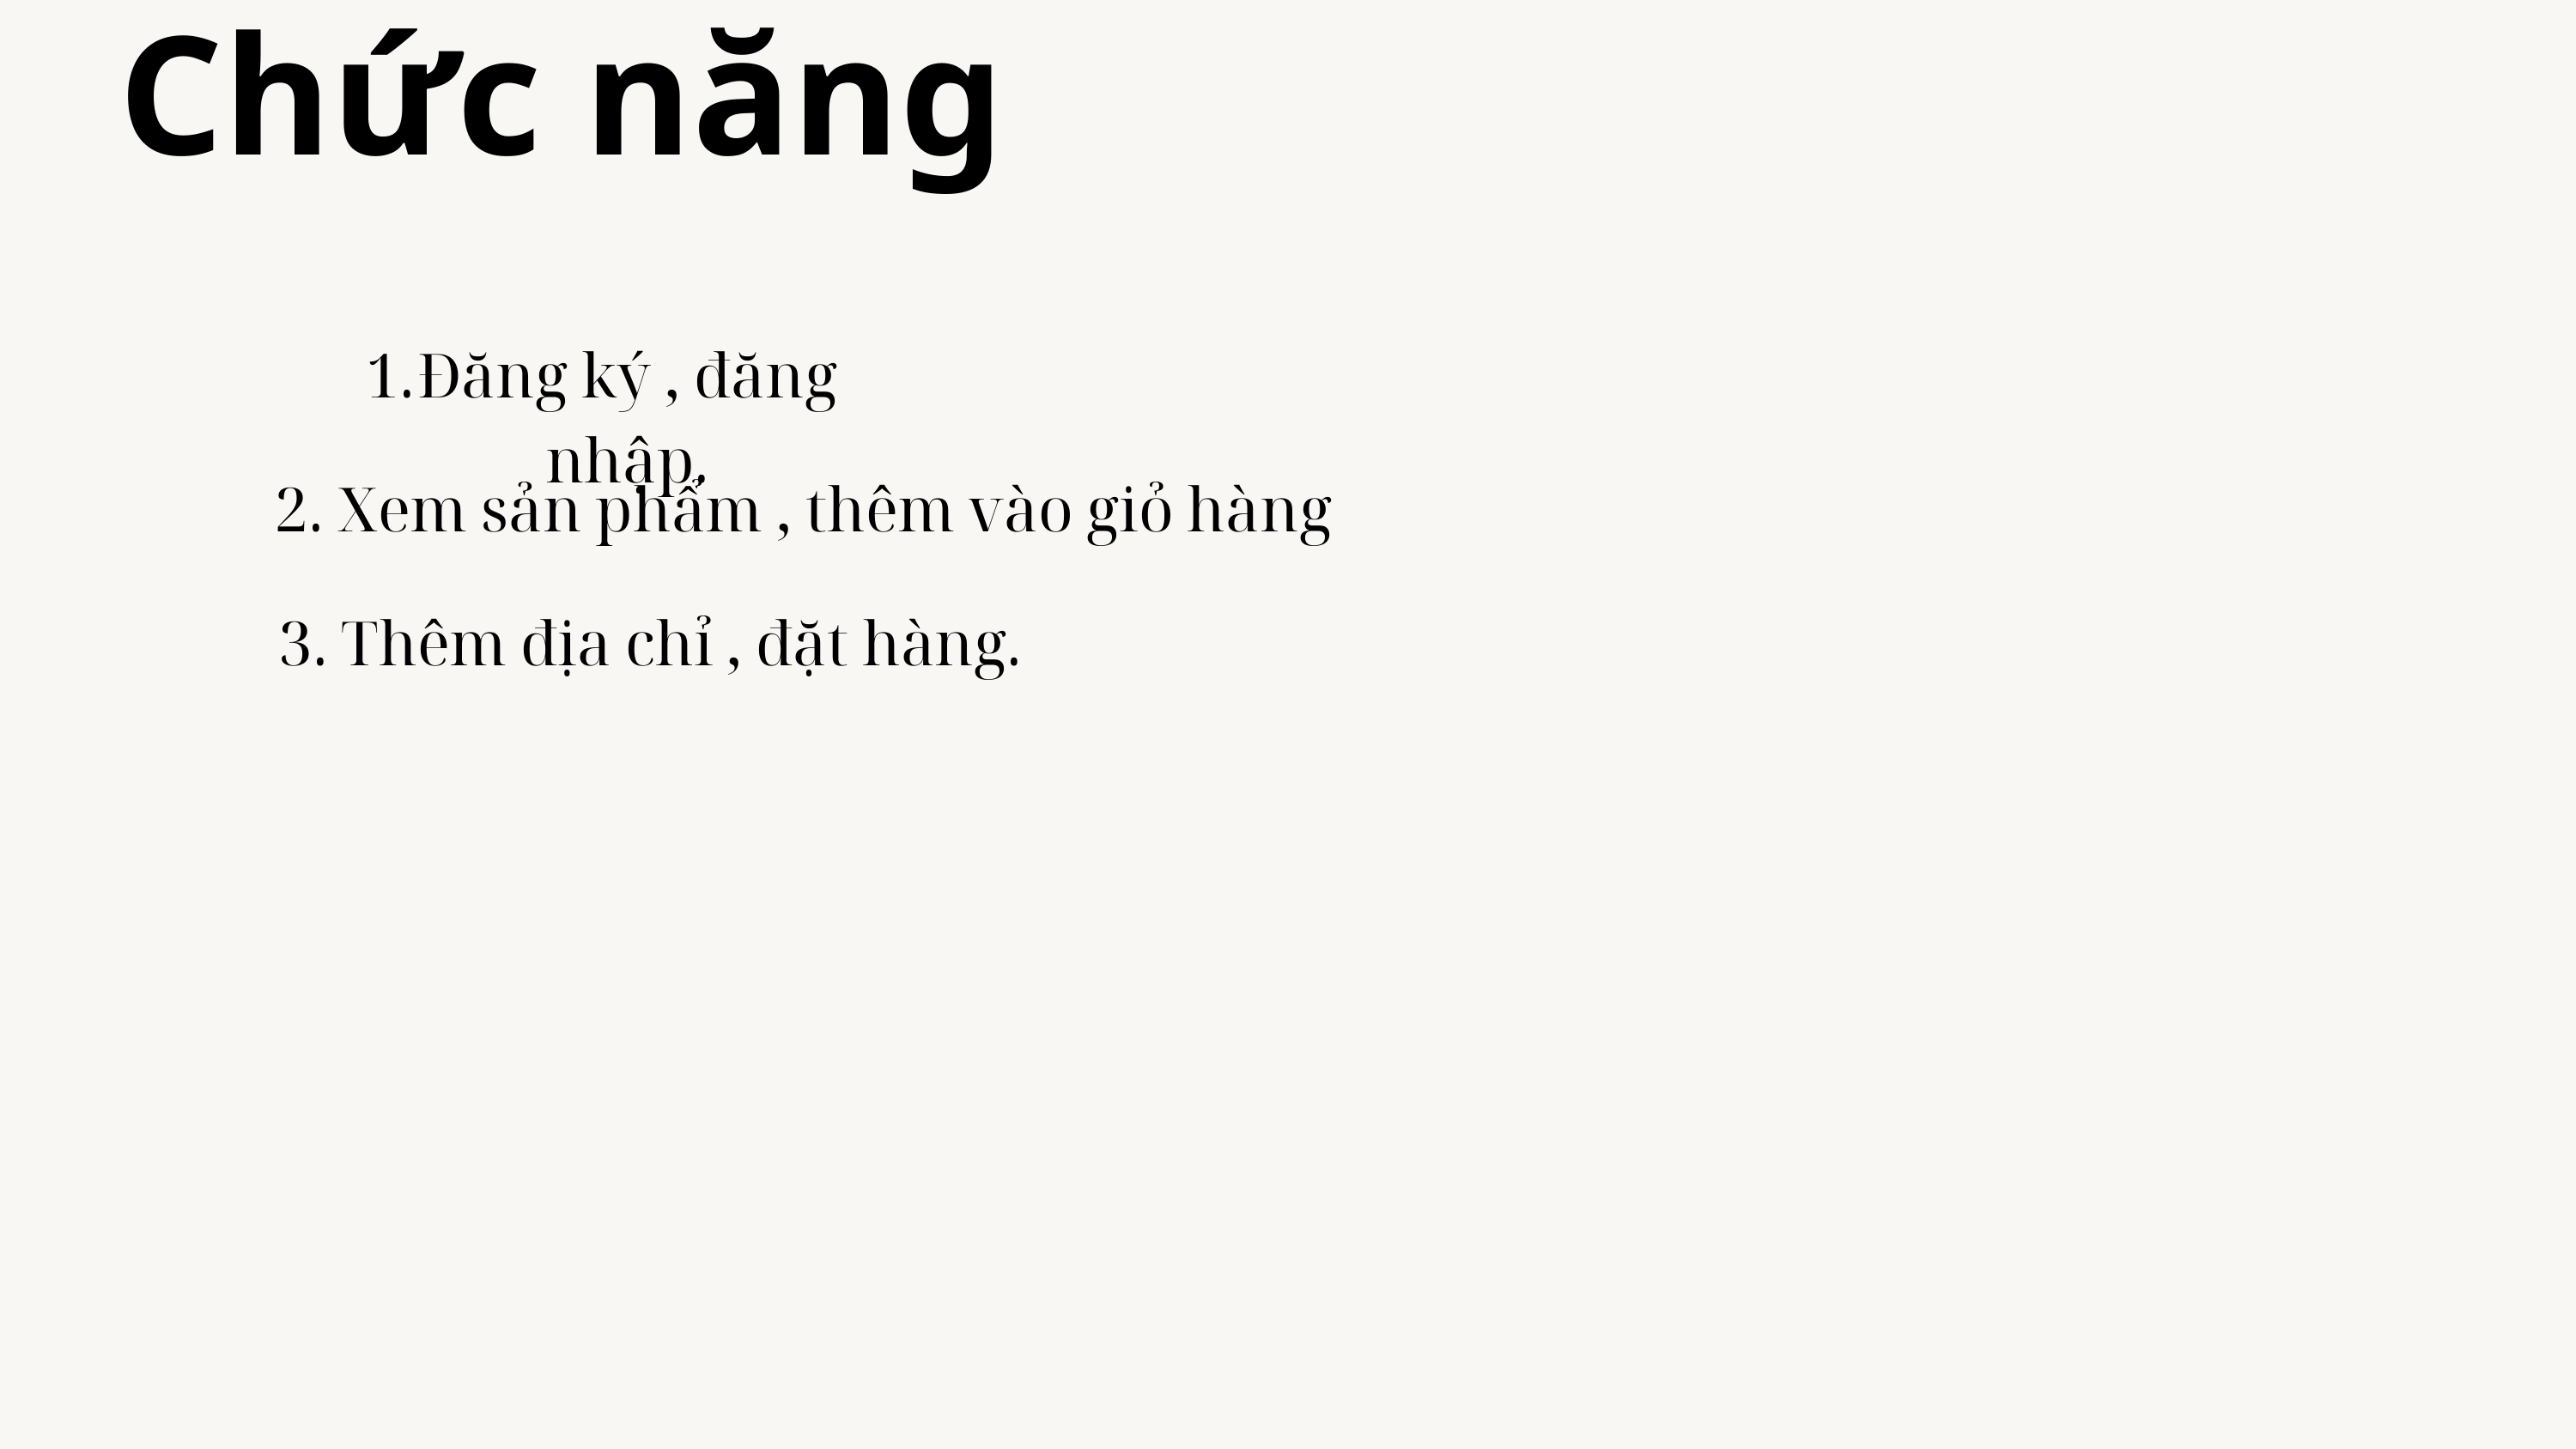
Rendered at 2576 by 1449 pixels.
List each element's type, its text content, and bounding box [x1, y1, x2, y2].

text_box Đăng ký , đăng nhập. [225, 324, 927, 495]
text_box 3. Thêm địa chỉ , đặt hàng. [278, 592, 1024, 678]
text_box 2. Xem sản phẩm , thêm vào giỏ hàng [275, 458, 1334, 544]
text_box Chức năng [100, 0, 1024, 188]
